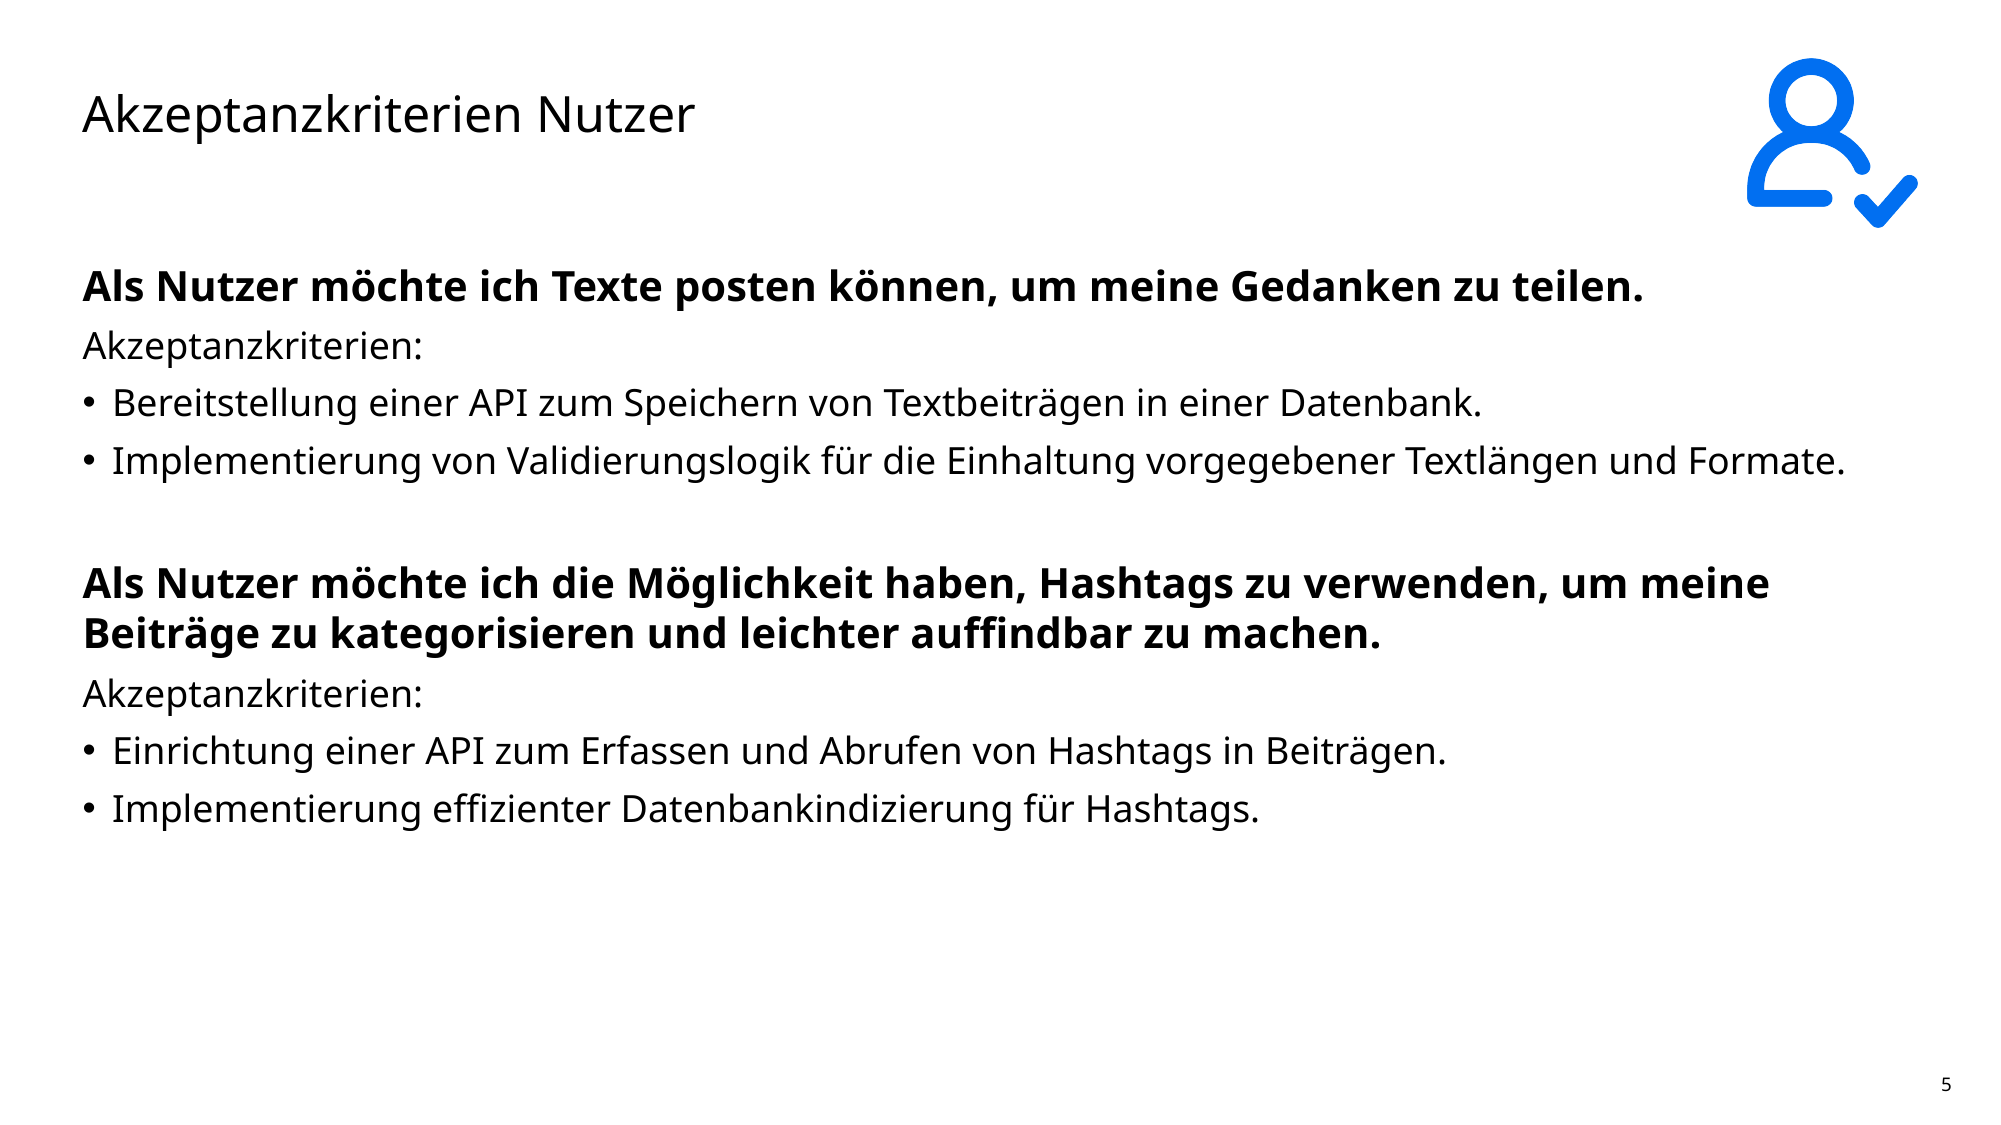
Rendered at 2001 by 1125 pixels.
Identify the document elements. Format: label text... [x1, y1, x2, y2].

picture [1747, 58, 1918, 229]
list Als Nutzer möchte ich Texte posten können, um meine Gedanken zu teilen. Akzeptanzkriterien: Bereitstellung einer API zum Speichern von Textbeiträgen in einer Datenbank. Implementierung von Validierungslogik für die Einhaltung vorgegebener Textlängen und Formate. Als Nutzer möchte ich die Möglichkeit haben, Hashtags zu verwenden, um meine Beiträge zu kategorisieren und leichter auffindbar zu machen. Akzeptanzkriterien: Einrichtung einer API zum Erfassen und Abrufen von Hashtags in Beiträgen. Implementierung effizienter Datenbankindizierung für Hashtags. [82, 259, 1918, 1041]
title Akzeptanzkriterien Nutzer [82, 82, 1741, 144]
